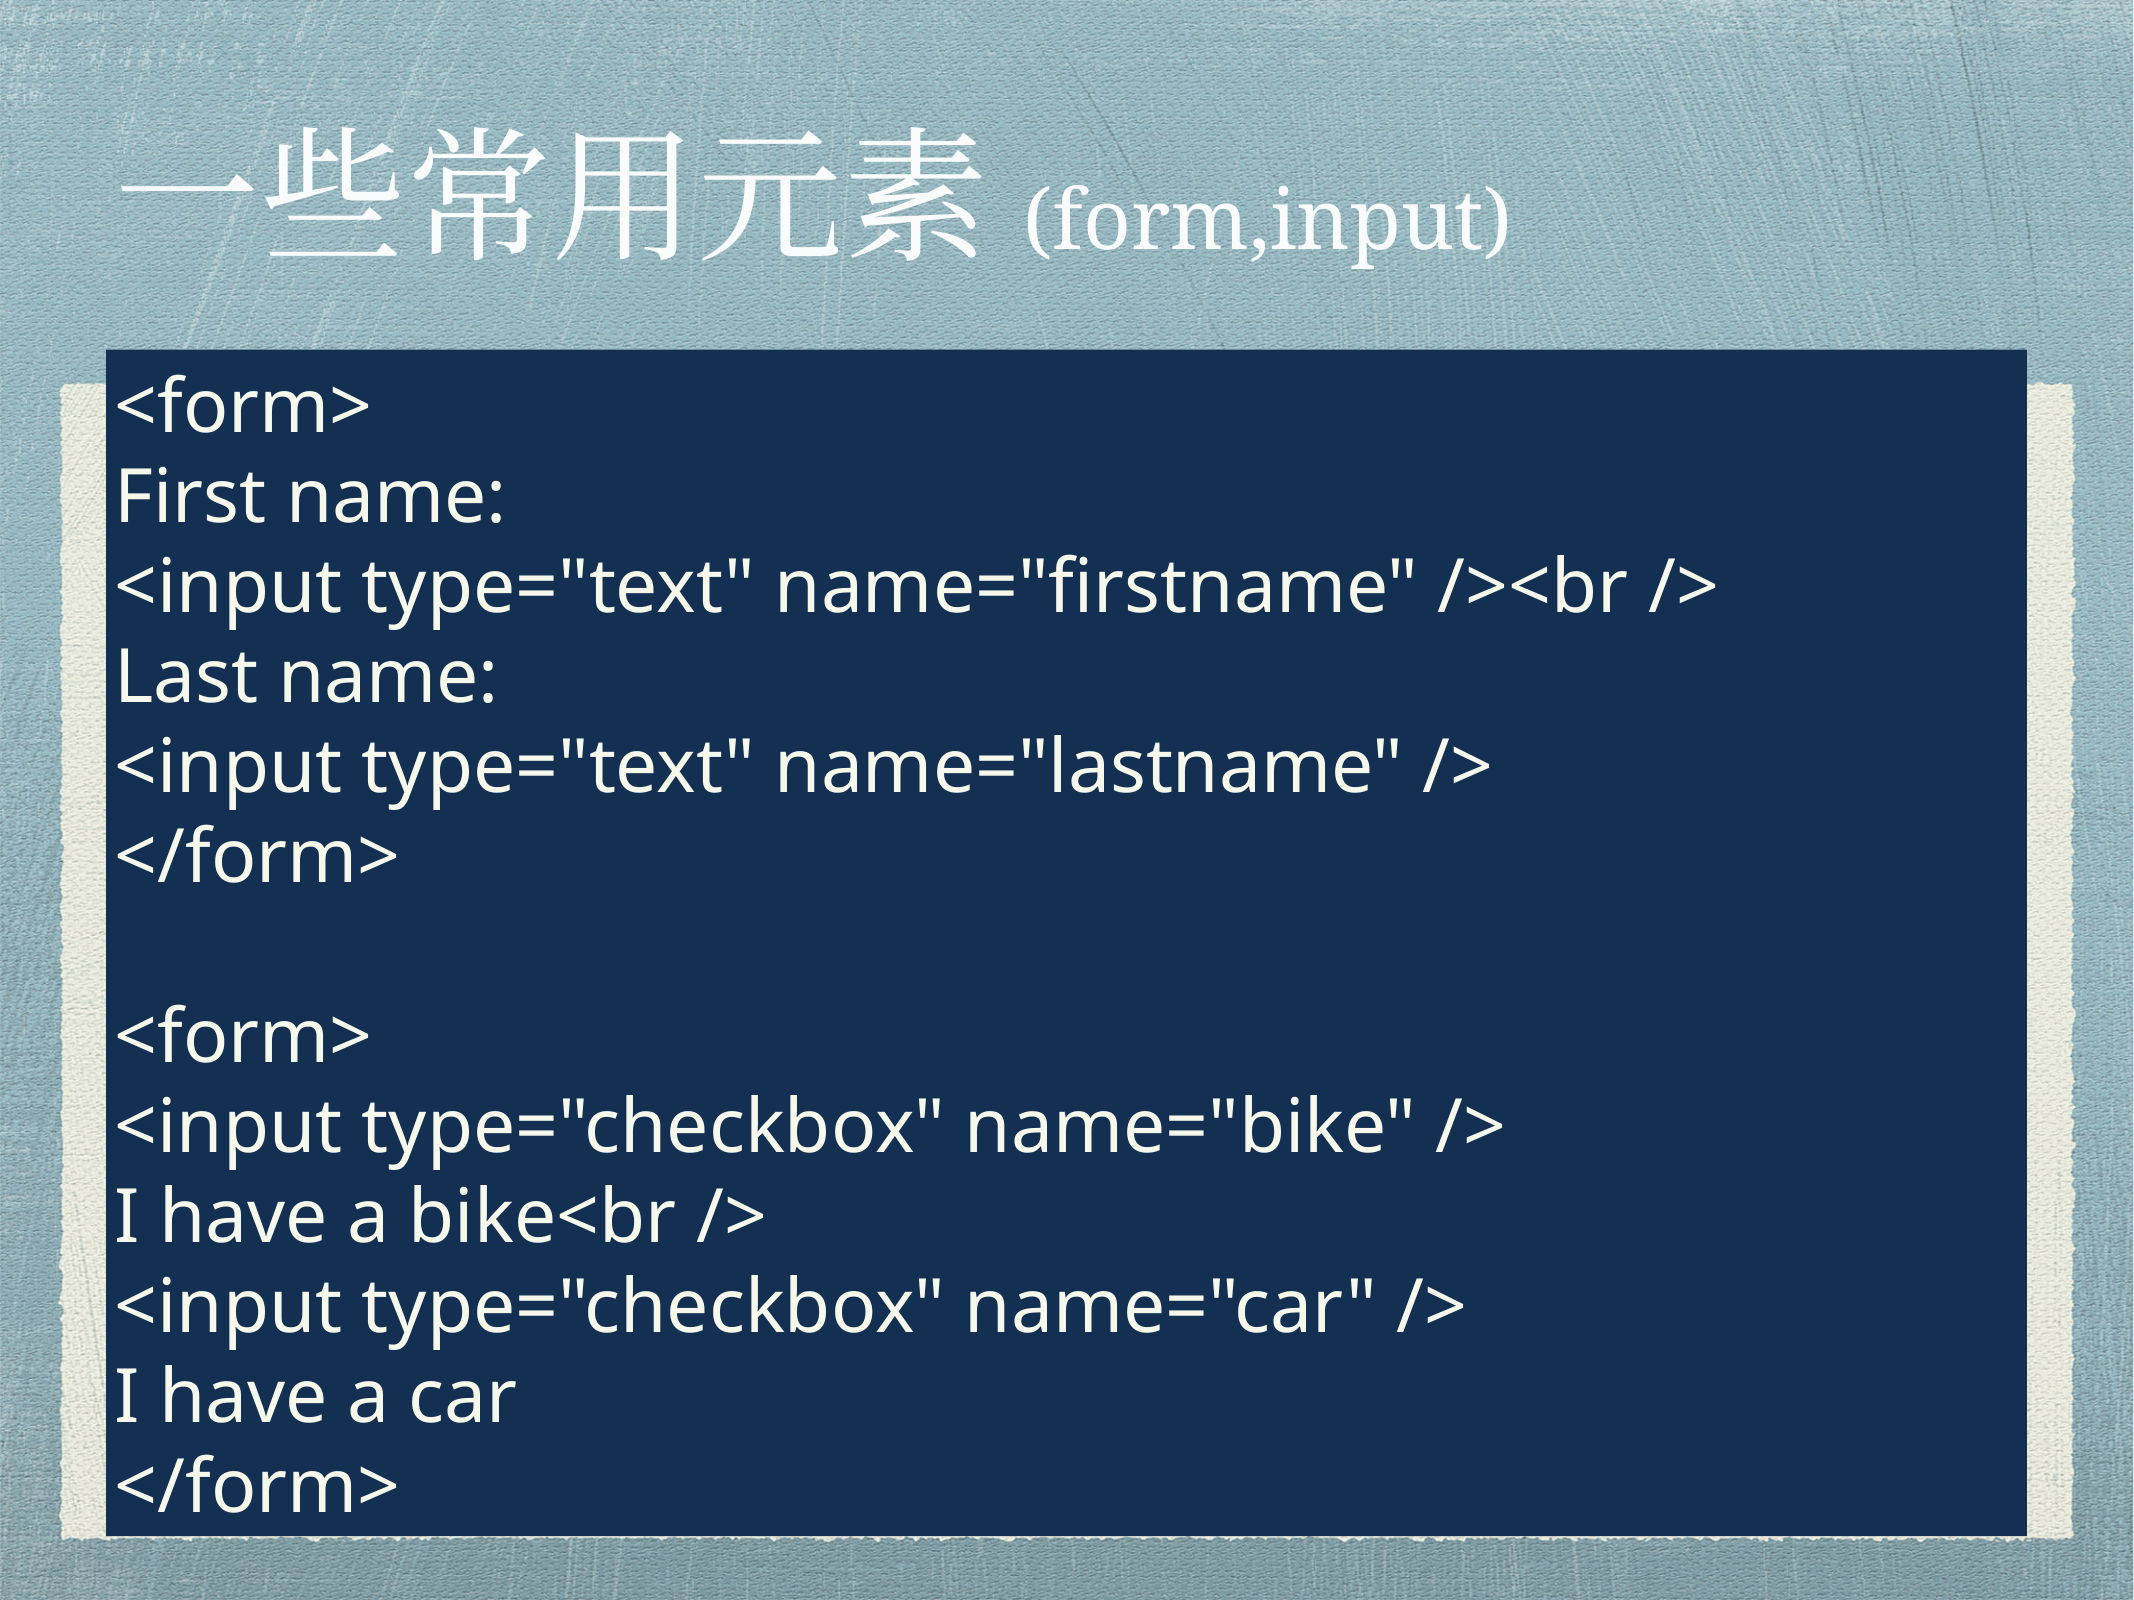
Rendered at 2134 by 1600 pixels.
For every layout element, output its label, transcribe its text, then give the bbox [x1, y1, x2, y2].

text_box <form> First name: <input type="text" name="firstname" /><br /> Last name: <input type="text" name="lastname" /> </form> <form> <input type="checkbox" name="bike" /> I have a bike<br /> <input type="checkbox" name="car" /> I have a car </form> [106, 349, 2027, 1537]
title 一些常用元素(form,input) [105, 24, 2028, 359]
picture [0, 0, 2134, 1600]
